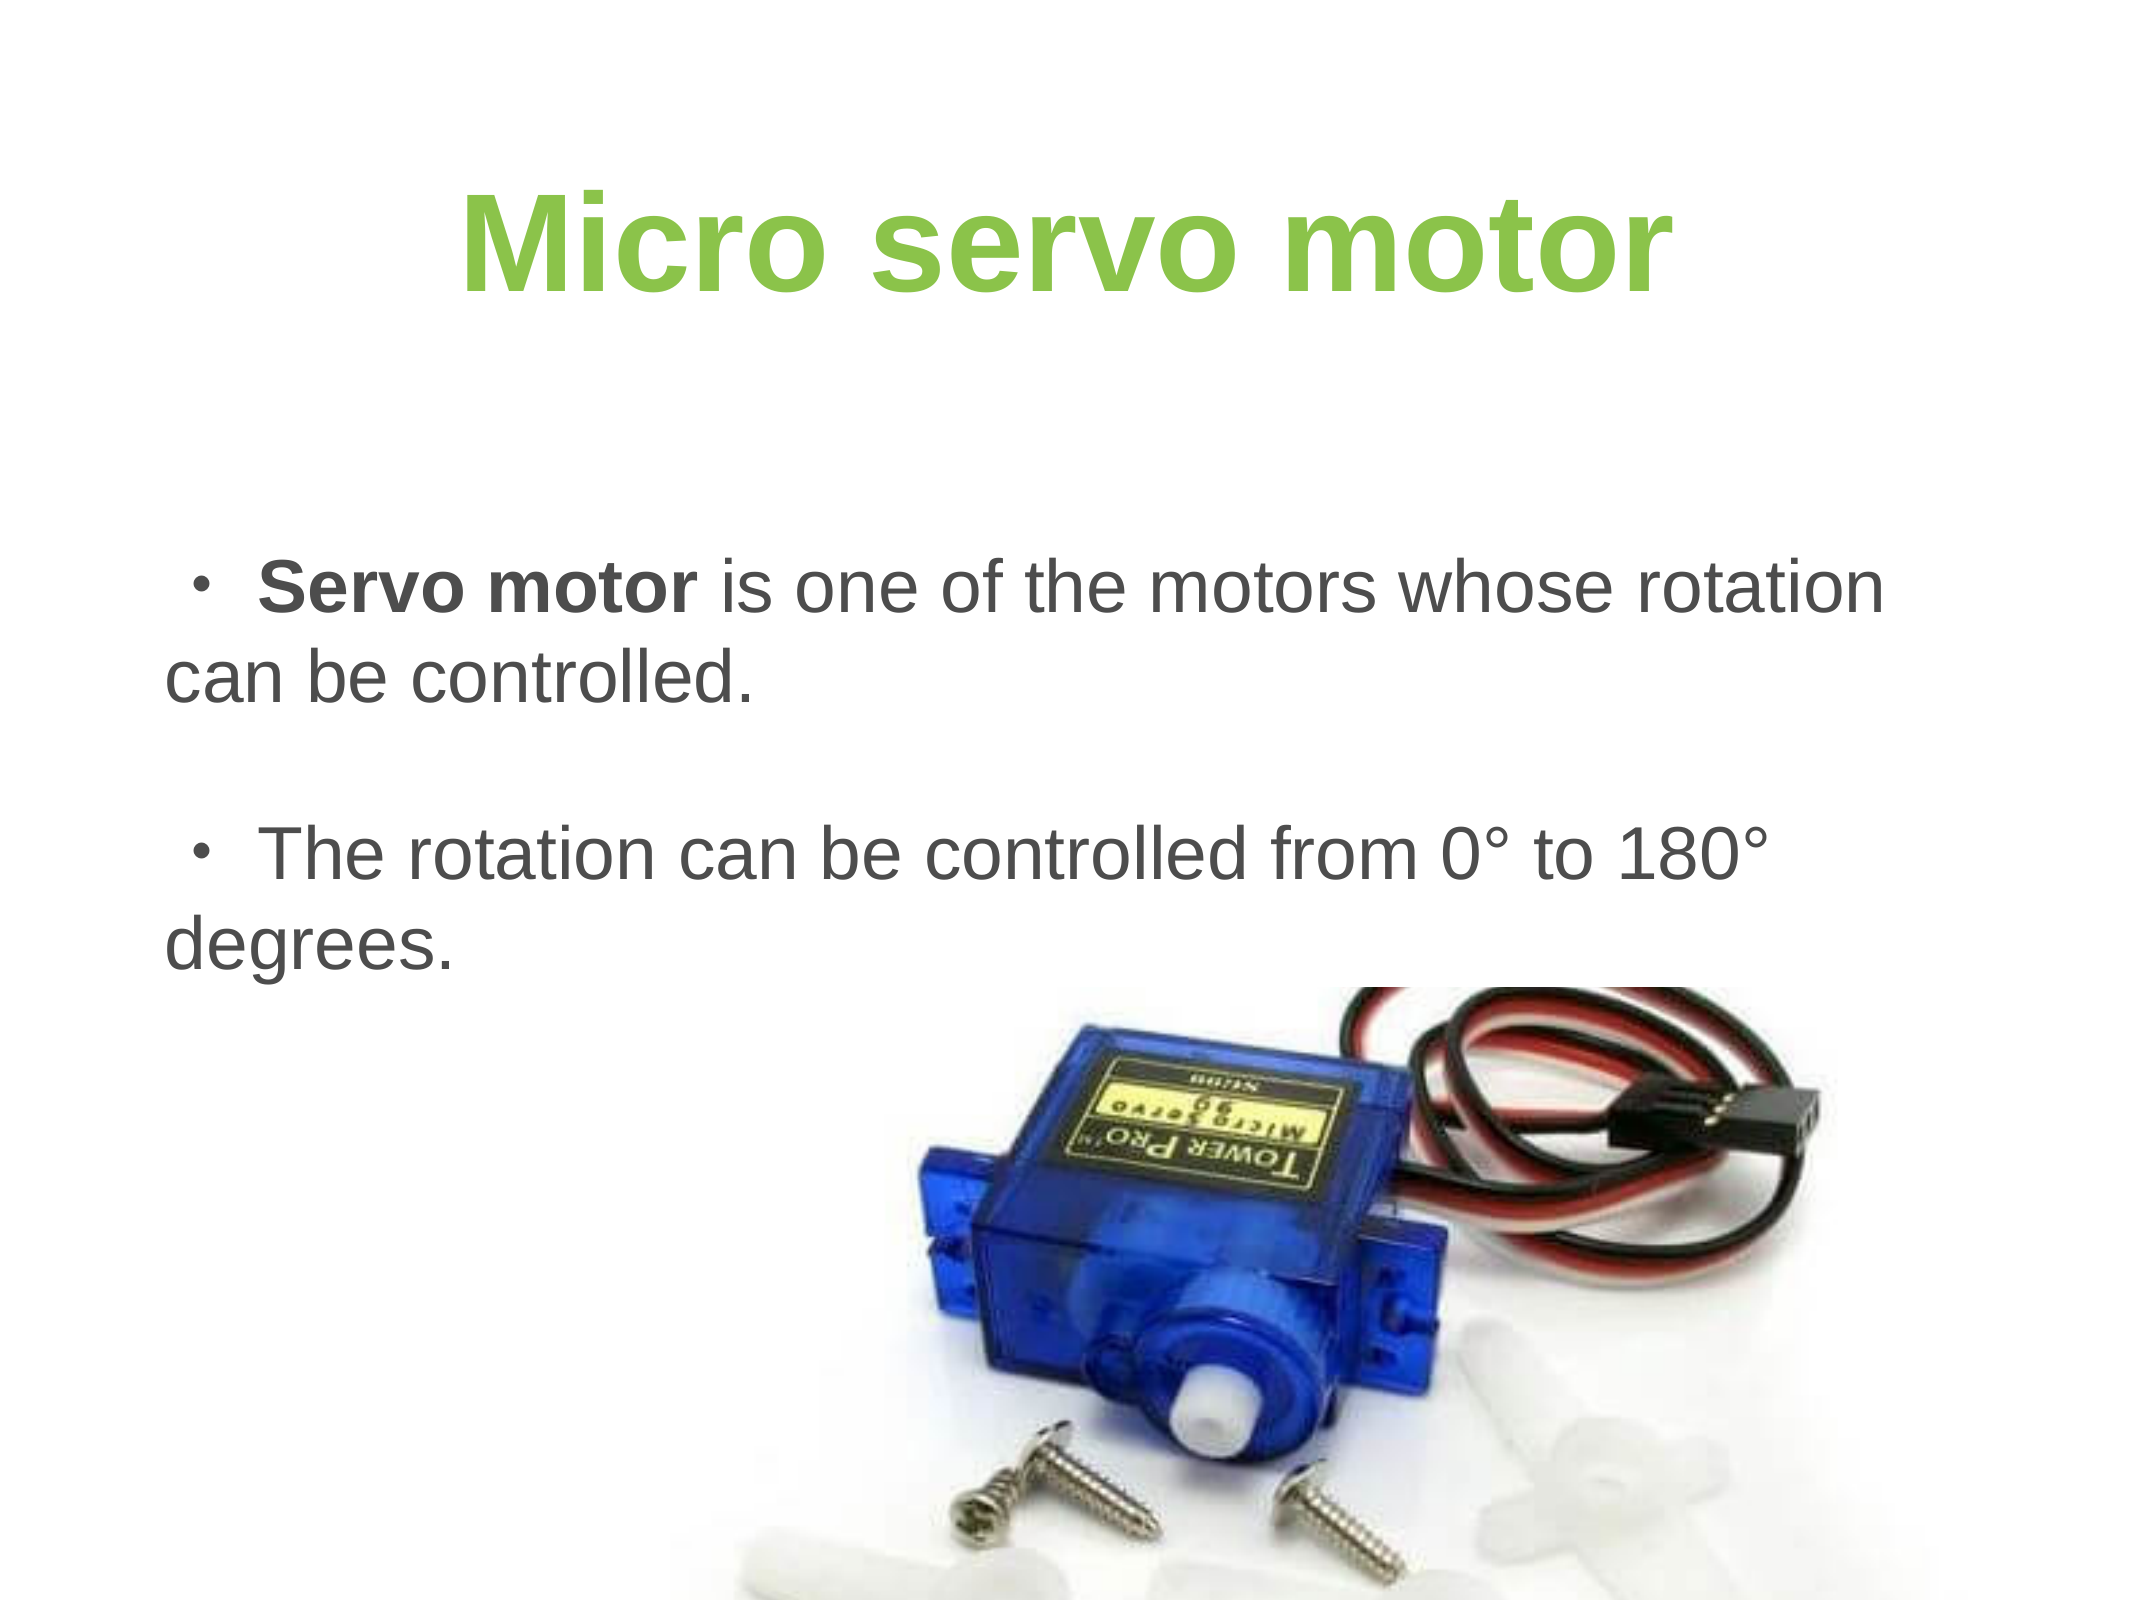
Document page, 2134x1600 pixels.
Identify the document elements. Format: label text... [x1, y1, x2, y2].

picture [670, 987, 1984, 1600]
title Micro servo motor [155, 123, 1978, 244]
list ・Servo motor is one of the motors whose rotation can be controlled. ・The rotation can be controlled from 0° to 180° degrees. [155, 244, 1978, 1278]
